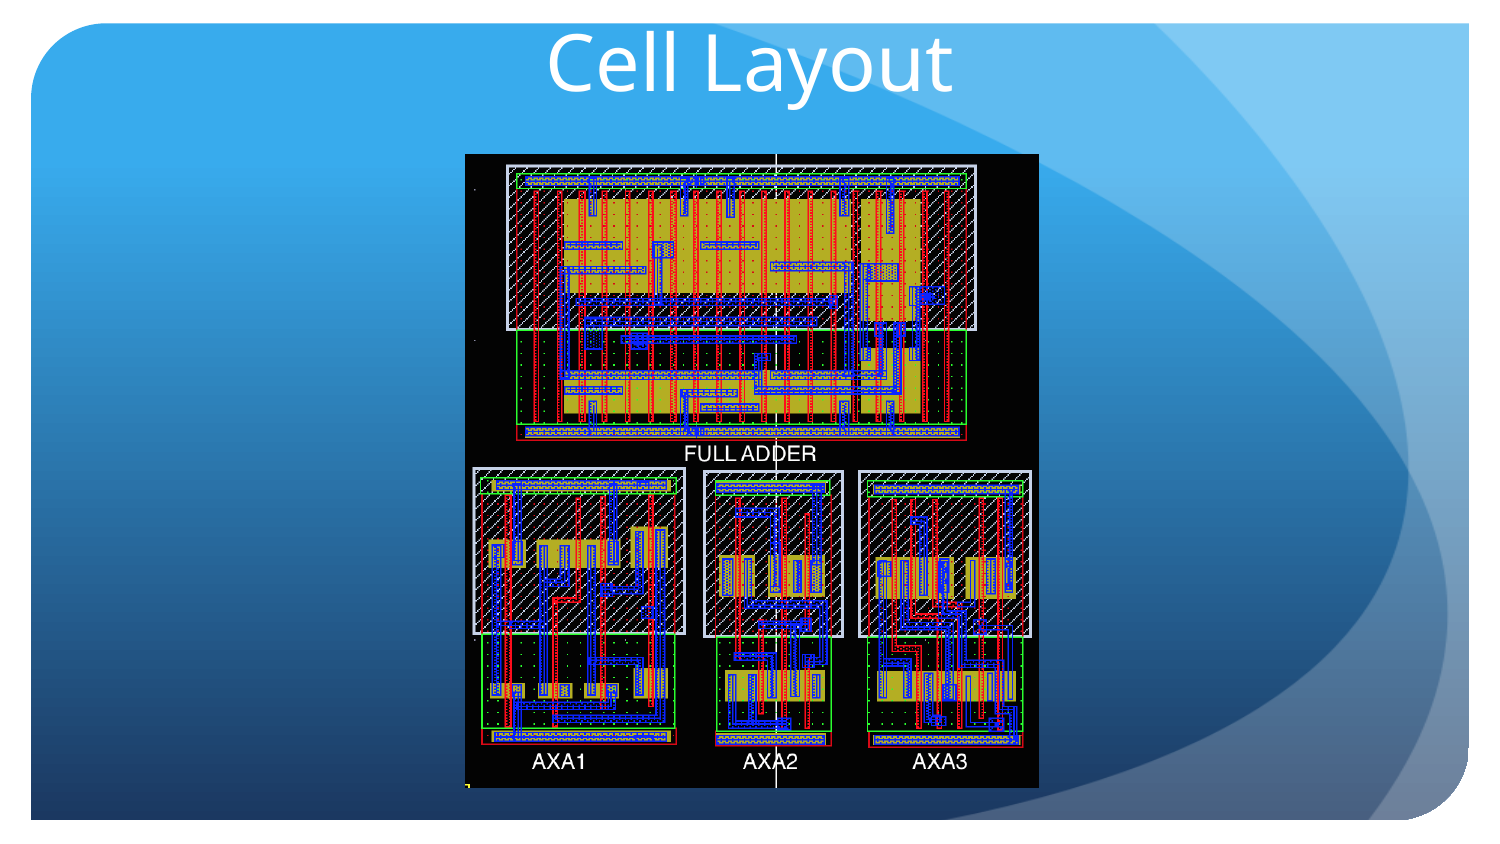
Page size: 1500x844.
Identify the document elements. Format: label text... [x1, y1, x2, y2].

picture [24, 22, 1473, 821]
title Cell Layout [127, 0, 1372, 122]
